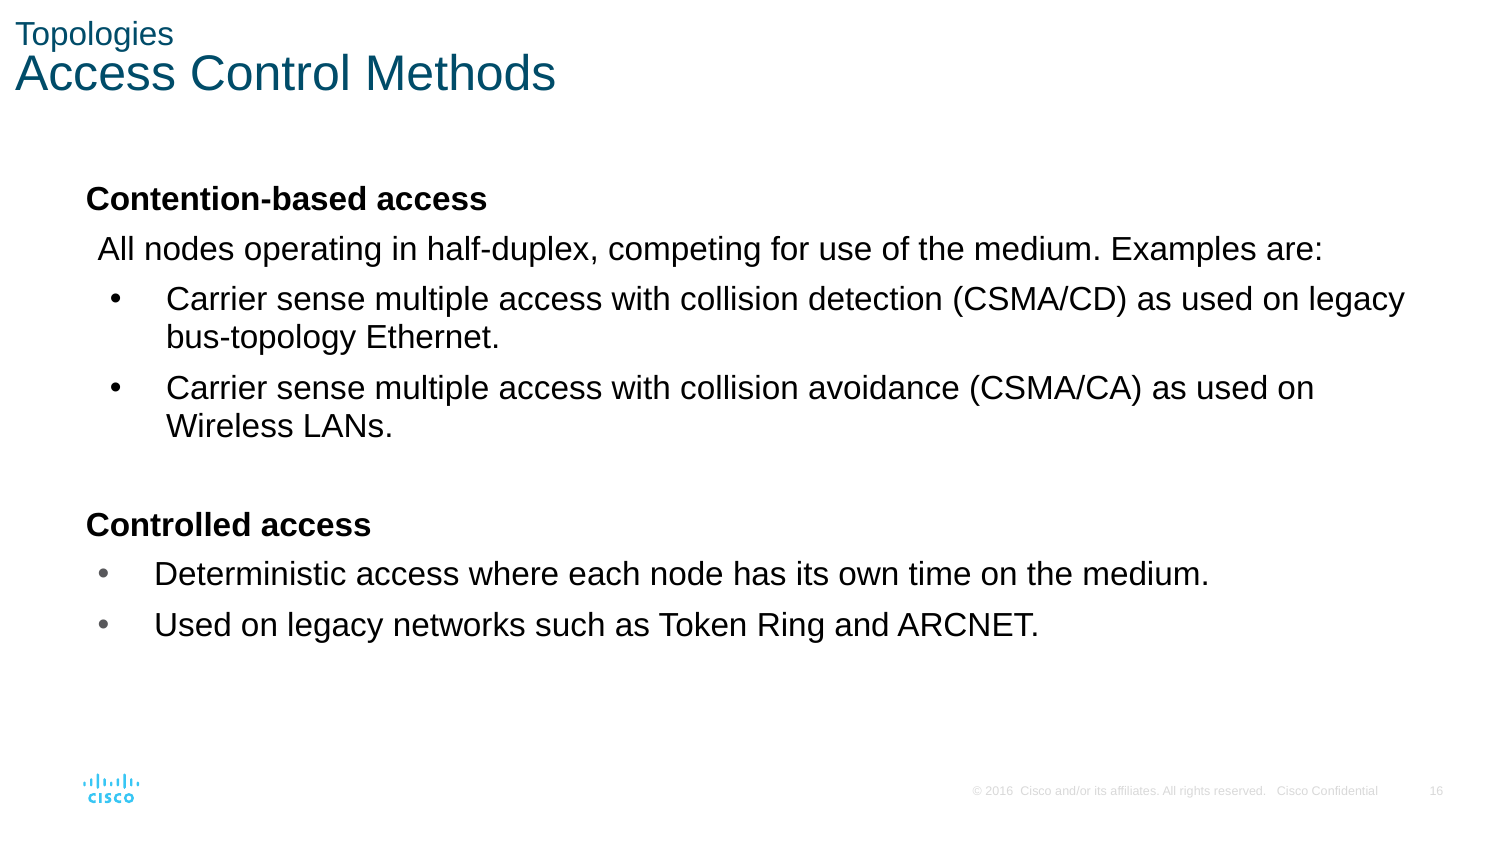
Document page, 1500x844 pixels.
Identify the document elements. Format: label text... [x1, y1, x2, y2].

list Contention-based access All nodes operating in half-duplex, competing for use of the medium. Examples are: Carrier sense multiple access with collision detection (CSMA/CD) as used on legacy bus-topology Ethernet. Carrier sense multiple access with collision avoidance (CSMA/CA) as used on Wireless LANs. Controlled access Deterministic access where each node has its own time on the medium. Used on legacy networks such as Token Ring and ARCNET. [70, 169, 1430, 674]
text_box Topologies Access Control Methods [0, 0, 1369, 121]
